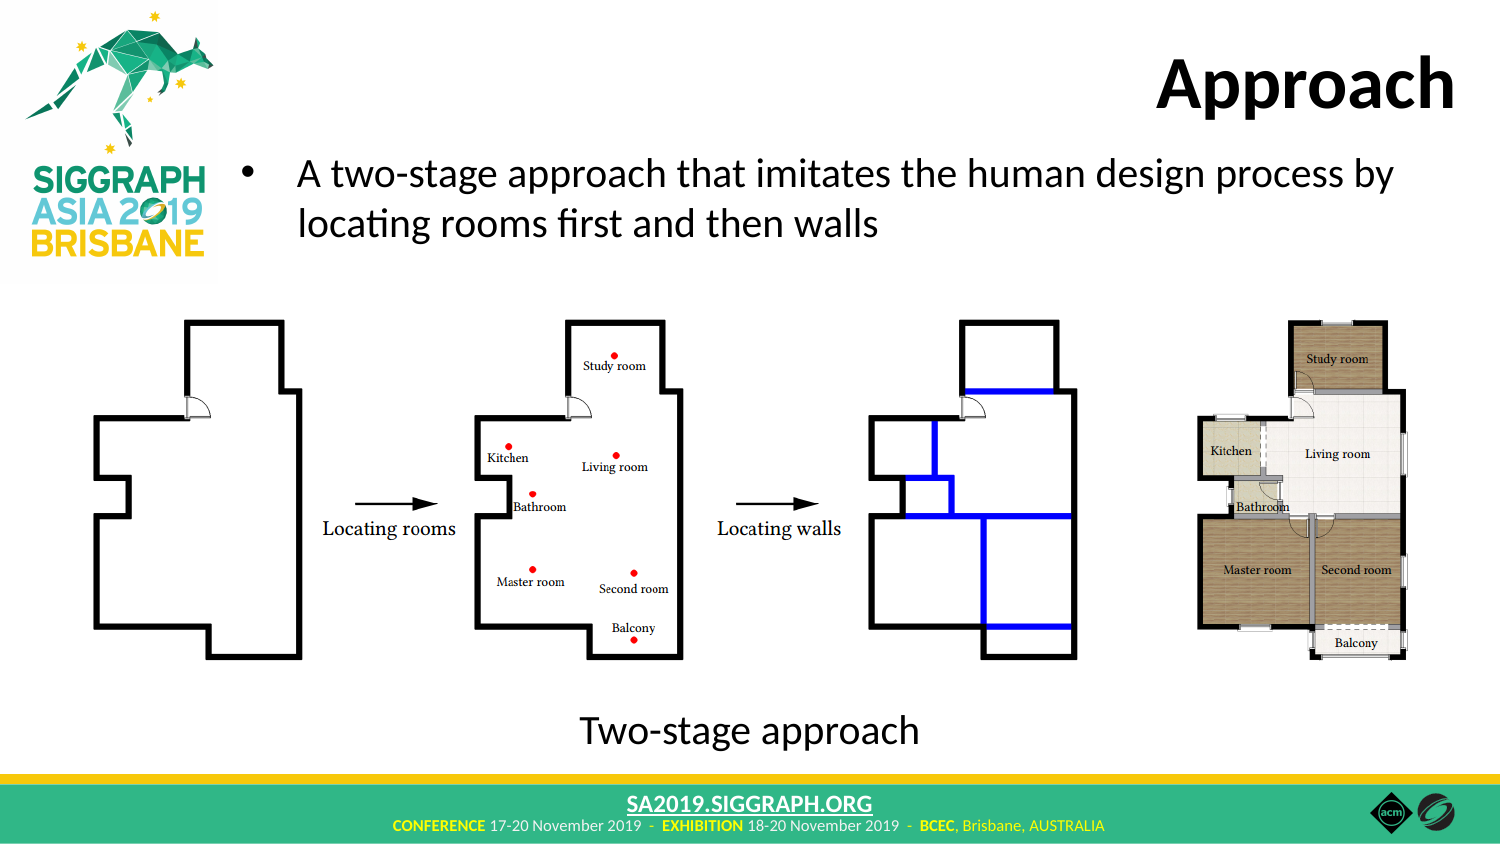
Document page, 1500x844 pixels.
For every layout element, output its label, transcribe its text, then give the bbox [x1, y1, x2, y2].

title Approach [230, 33, 1457, 139]
picture [0, 0, 218, 284]
picture [85, 316, 1415, 667]
text_box A two-stage approach that imitates the human design process by locating rooms first and then walls [225, 138, 1420, 254]
text_box Two-stage approach [408, 695, 1092, 761]
picture [1368, 785, 1463, 839]
